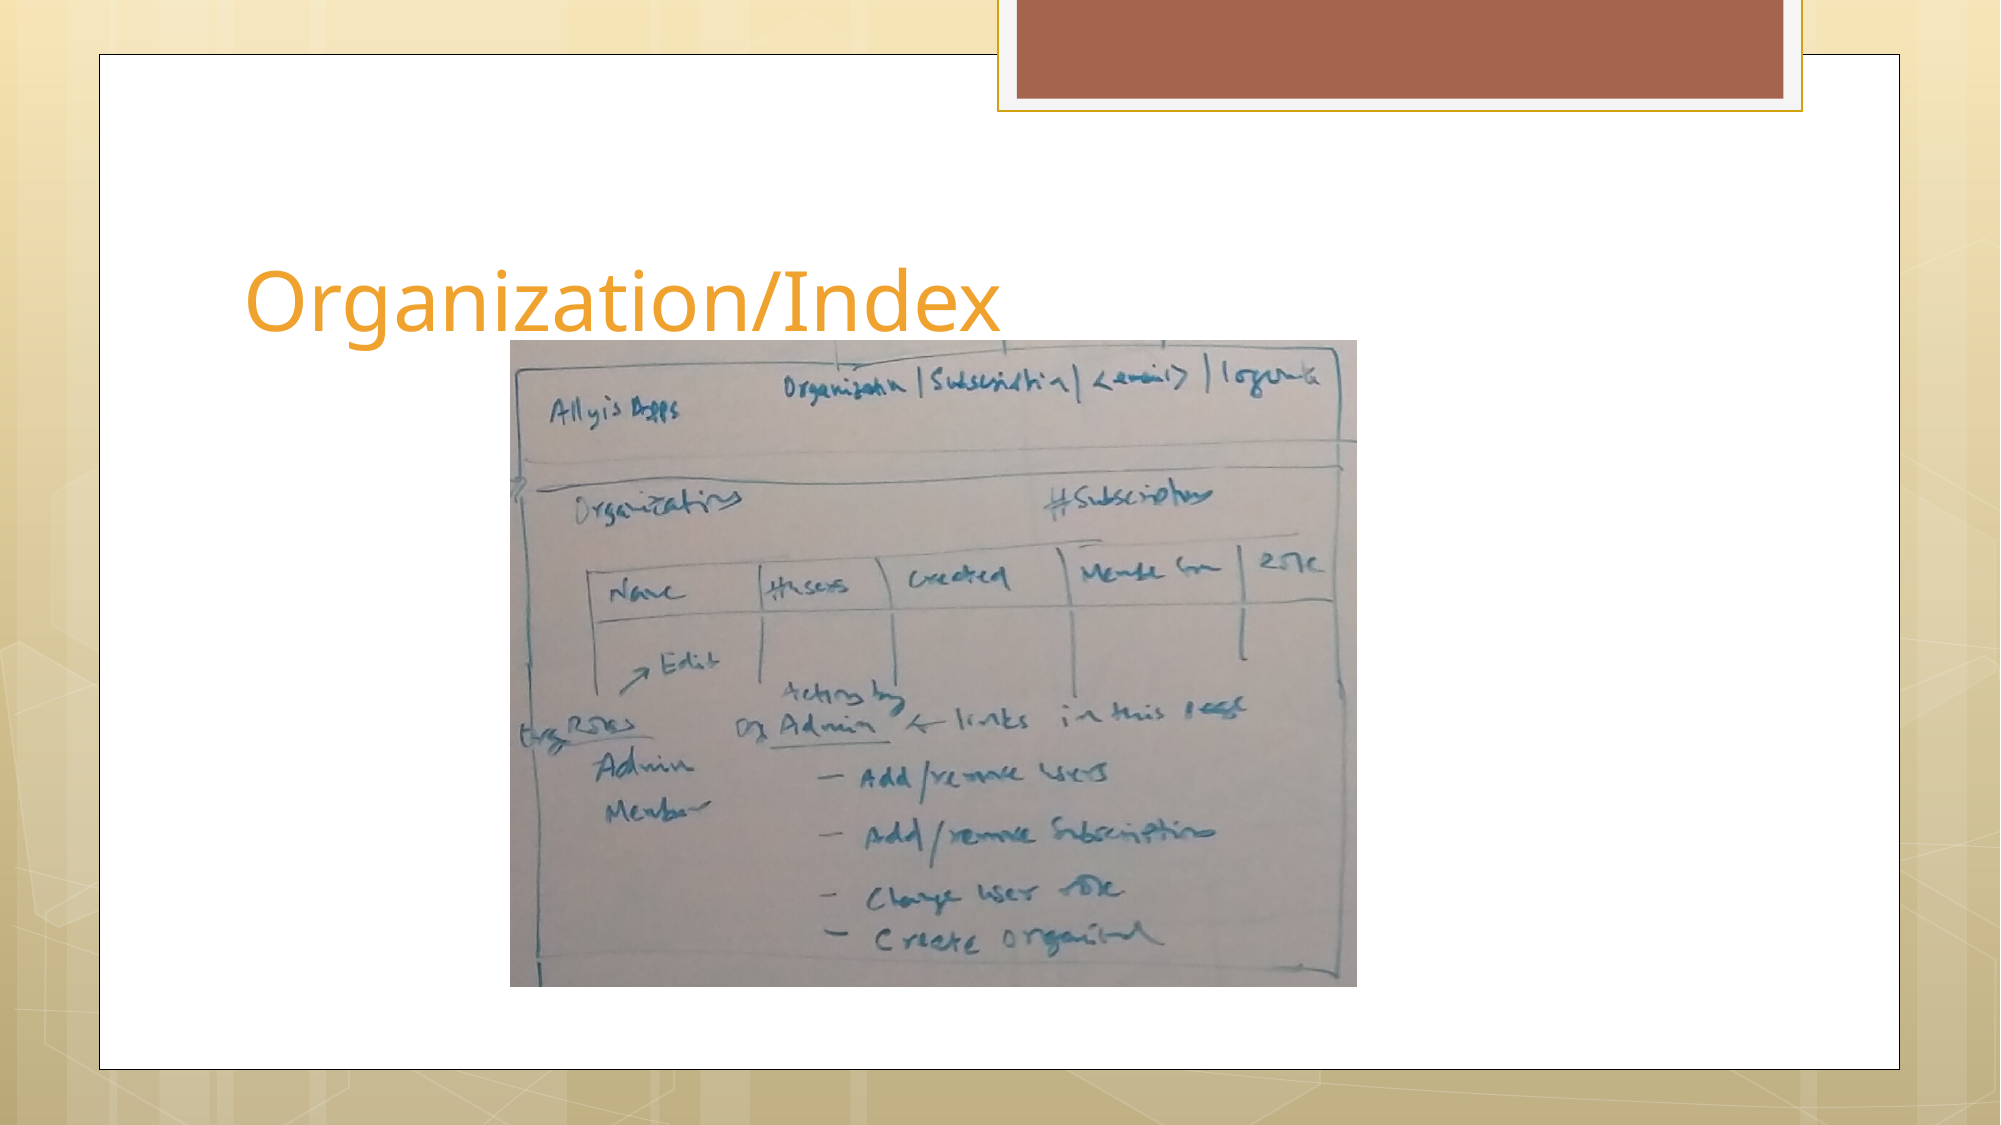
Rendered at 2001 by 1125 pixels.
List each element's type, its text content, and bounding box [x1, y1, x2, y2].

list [510, 340, 1358, 987]
title Organization/Index [228, 168, 1765, 357]
